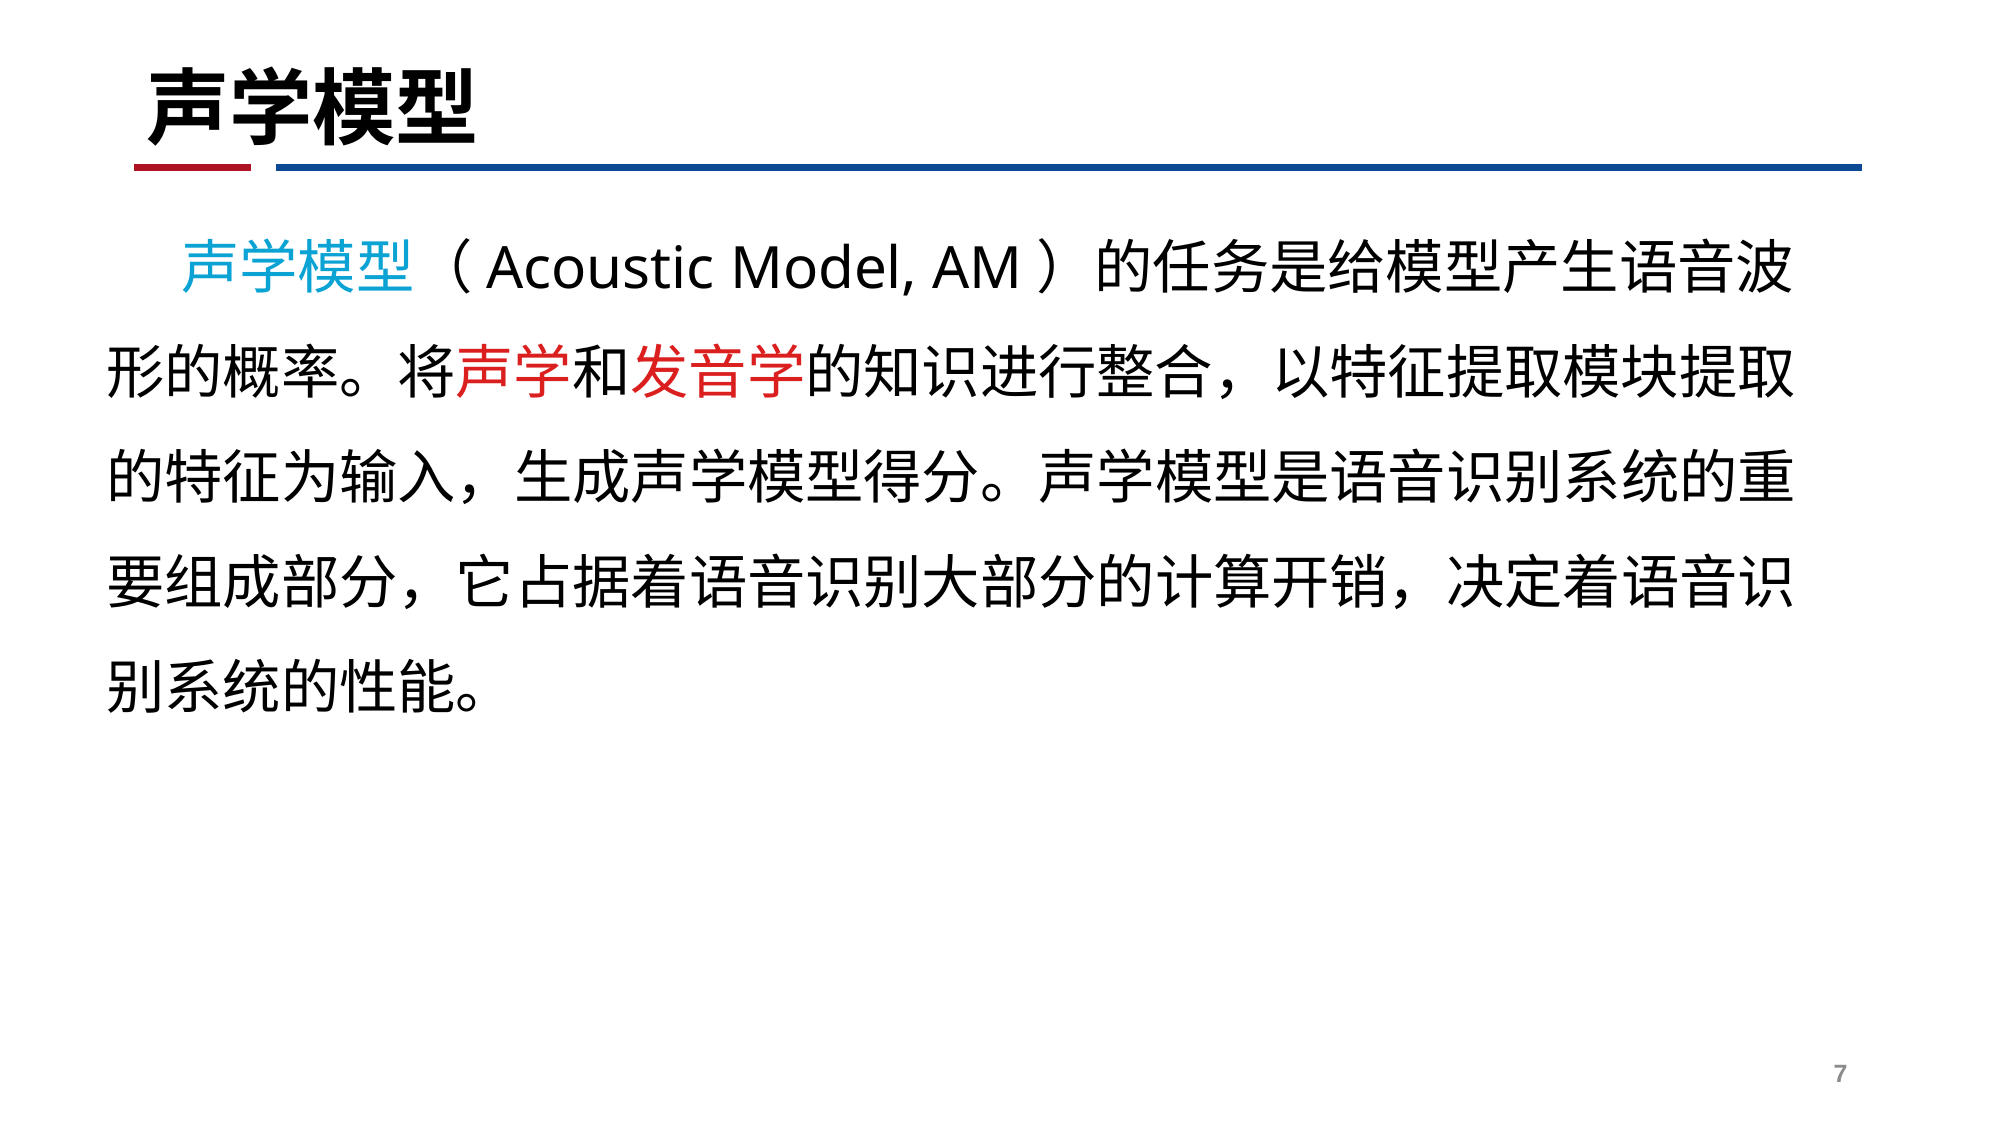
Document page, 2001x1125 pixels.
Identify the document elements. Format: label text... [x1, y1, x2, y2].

title 声学模型 [130, 0, 1469, 163]
text_box 声学模型（Acoustic Model, AM）的任务是给模型产生语音波形的概率。将声学和发音学的知识进行整合，以特征提取模块提取的特征为输入，生成声学模型得分。声学模型是语音识别系统的重要组成部分，它占据着语音识别大部分的计算开销，决定着语音识别系统的性能。 [91, 187, 1824, 728]
slide_number 7 [1412, 1042, 1863, 1103]
